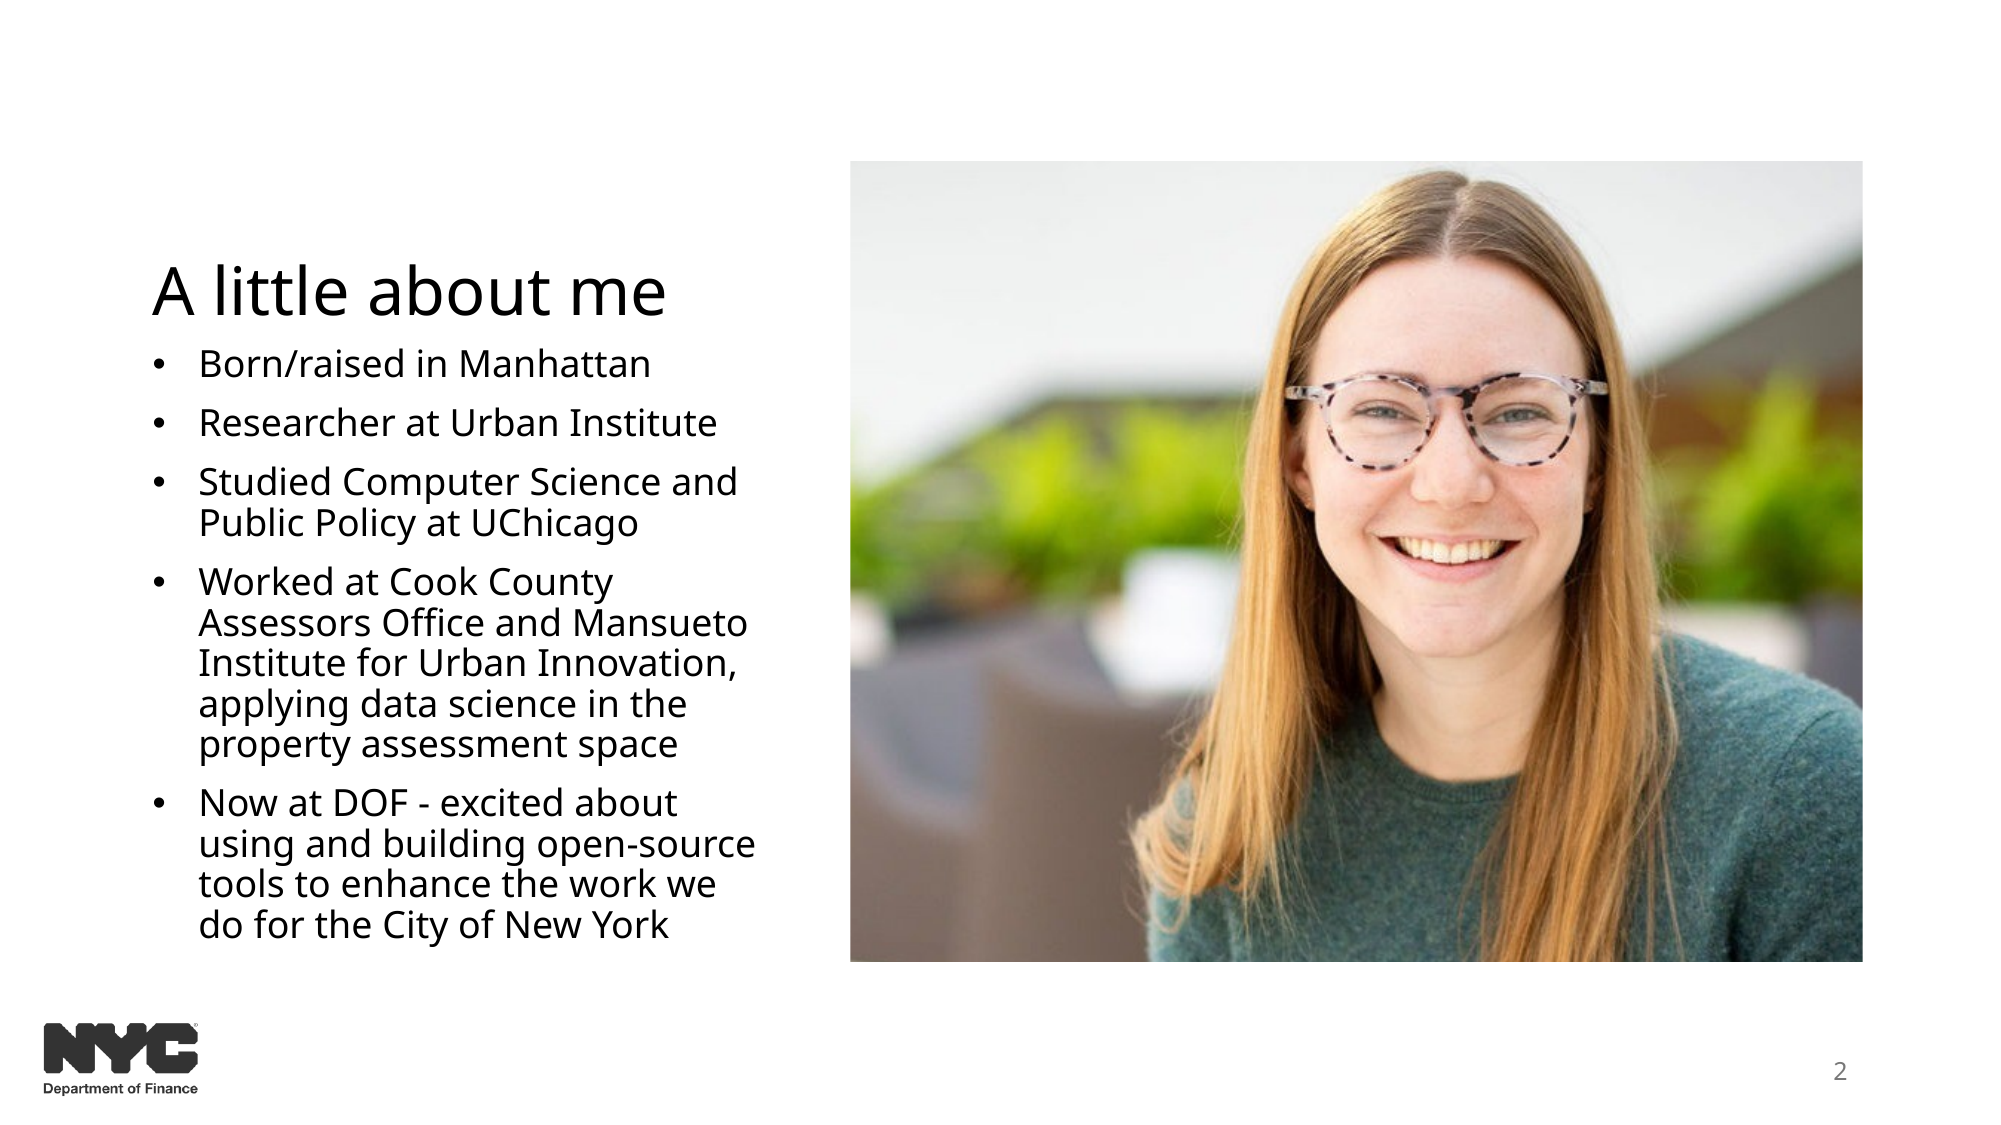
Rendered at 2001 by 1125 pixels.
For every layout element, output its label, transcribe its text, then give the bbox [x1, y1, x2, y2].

picture [849, 161, 1864, 962]
title A little about me [137, 75, 783, 337]
picture [28, 1000, 222, 1114]
list Born/raised in Manhattan Researcher at Urban Institute Studied Computer Science and Public Policy at UChicago Worked at Cook County Assessors Office and Mansueto Institute for Urban Innovation, applying data science in the property assessment space Now at DOF - excited about using and building open-source tools to enhance the work we do for the City of New York [137, 337, 783, 963]
slide_number 2 [1412, 1042, 1863, 1103]
